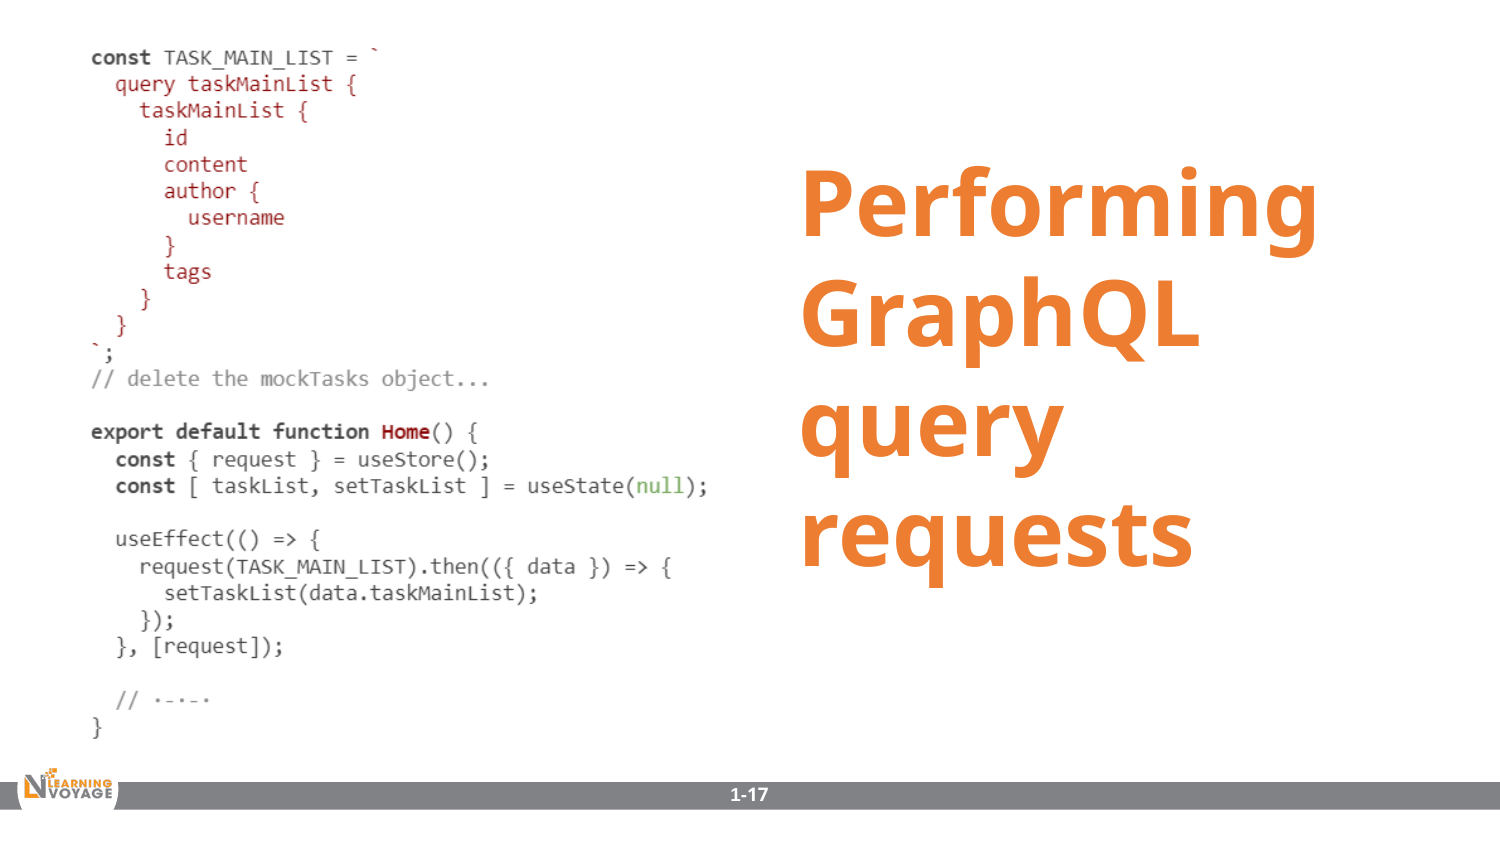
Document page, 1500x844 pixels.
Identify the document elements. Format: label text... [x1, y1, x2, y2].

slide_number 1-17 [692, 770, 784, 821]
text_box Performing GraphQL query requests [839, 306, 1438, 423]
picture [0, 37, 839, 844]
